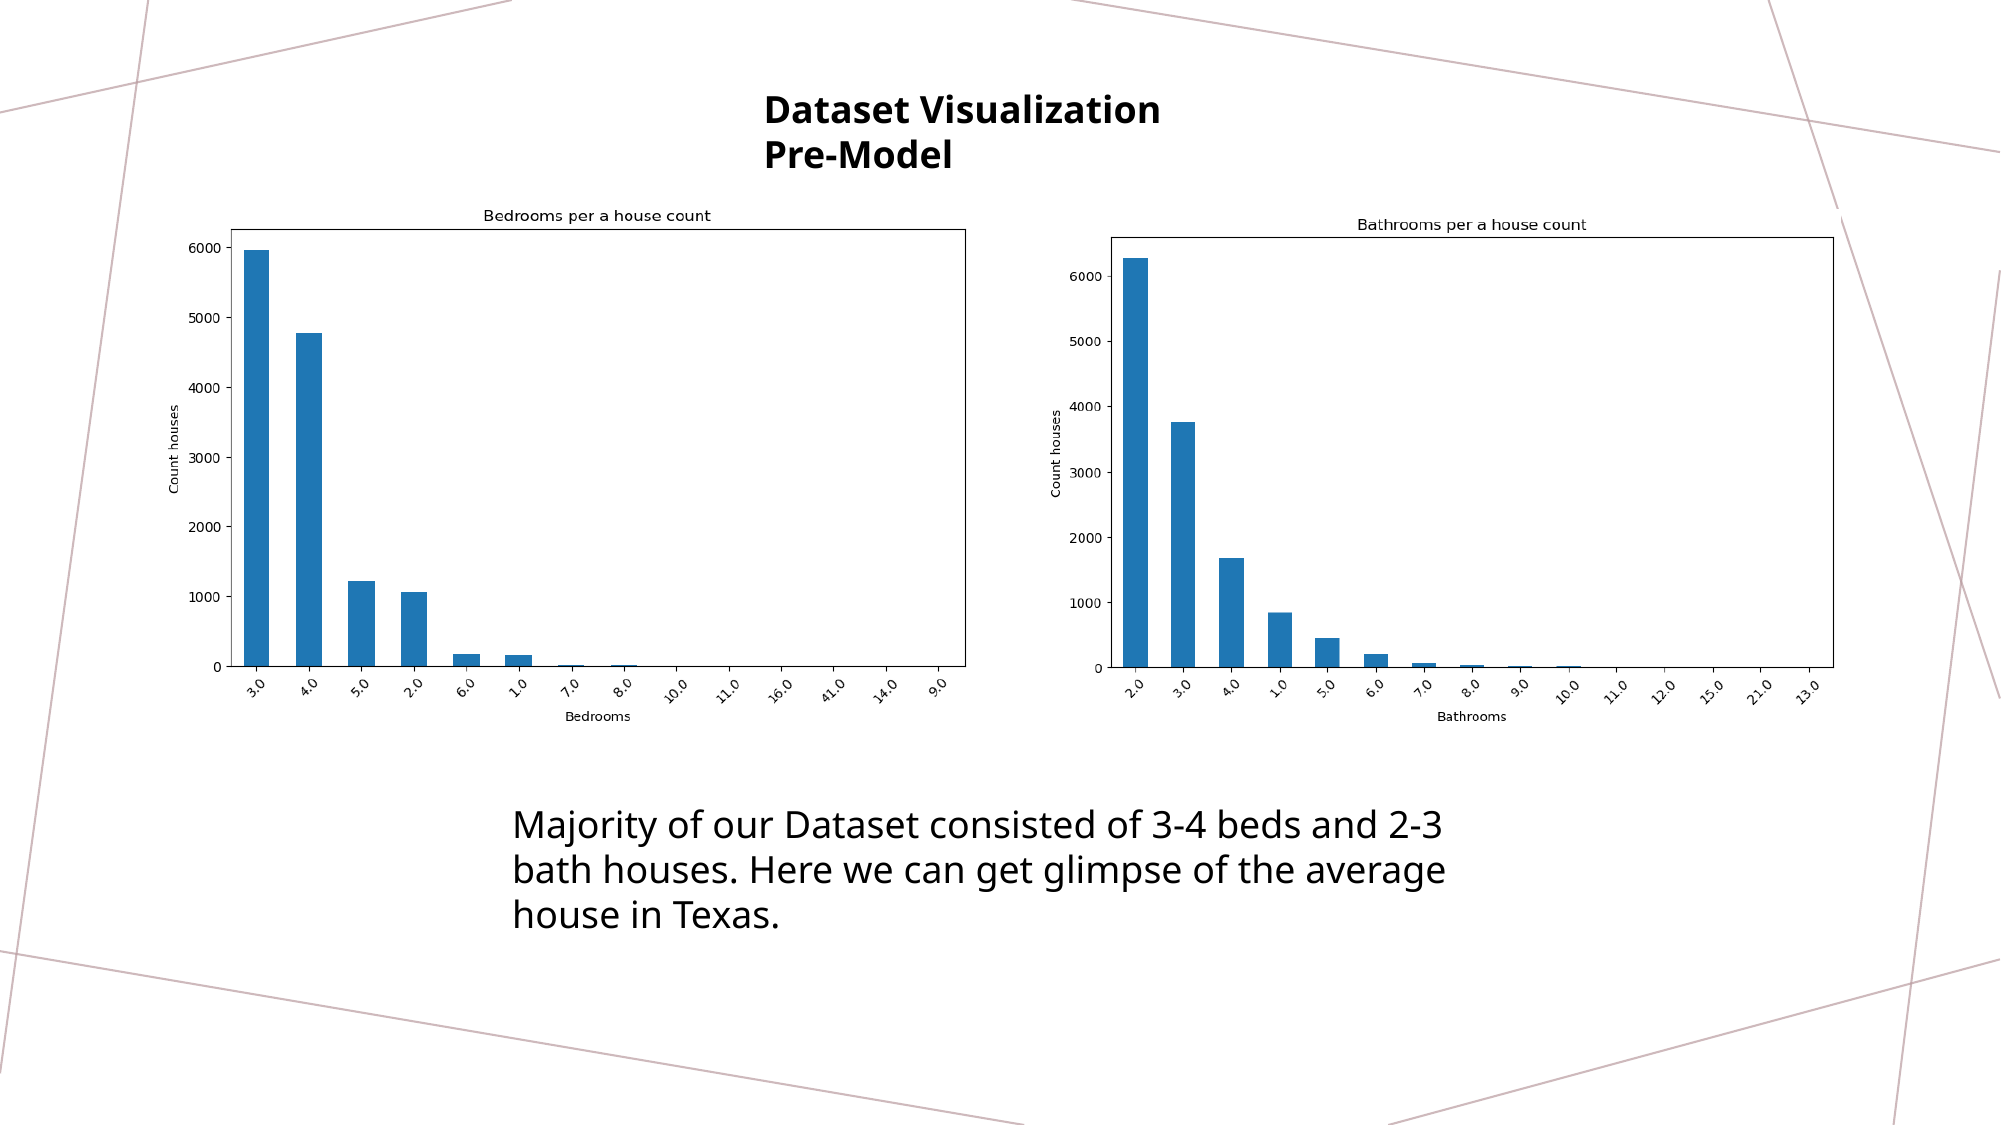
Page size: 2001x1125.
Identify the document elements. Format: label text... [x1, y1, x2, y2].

text_box Dataset Visualization Pre-Model [748, 78, 1252, 184]
picture [1041, 209, 1841, 733]
picture [159, 200, 973, 733]
text_box Majority of our Dataset consisted of 3-4 beds and 2-3 bath houses. Here we can get glimpse of the average house in Texas. [497, 793, 1503, 944]
